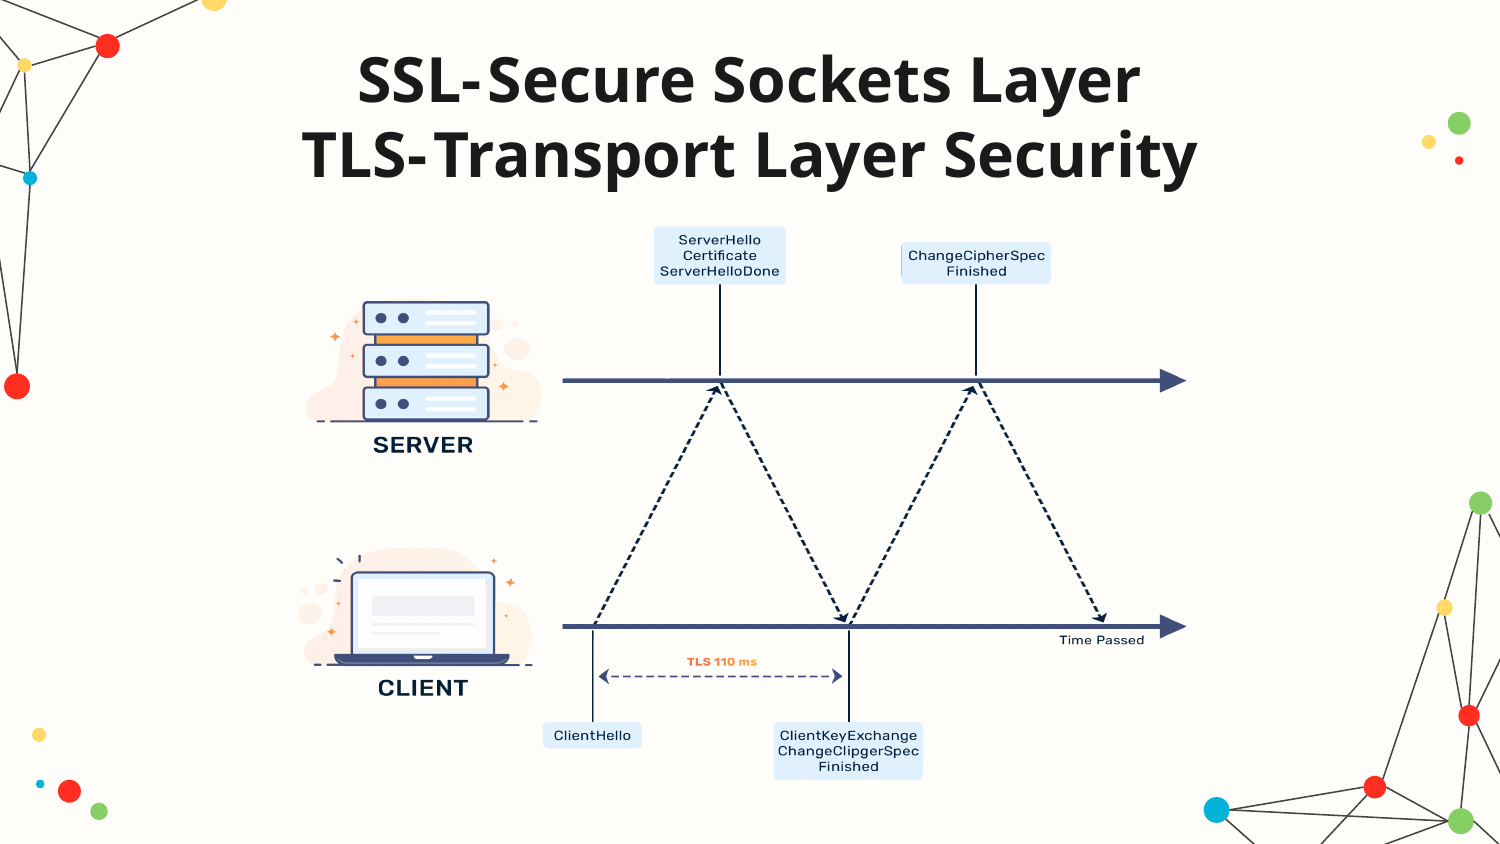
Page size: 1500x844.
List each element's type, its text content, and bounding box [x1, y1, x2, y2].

picture [271, 200, 1229, 805]
title SSL-Secure Sockets Layer TLS-Transport Layer Security [118, 24, 1382, 201]
